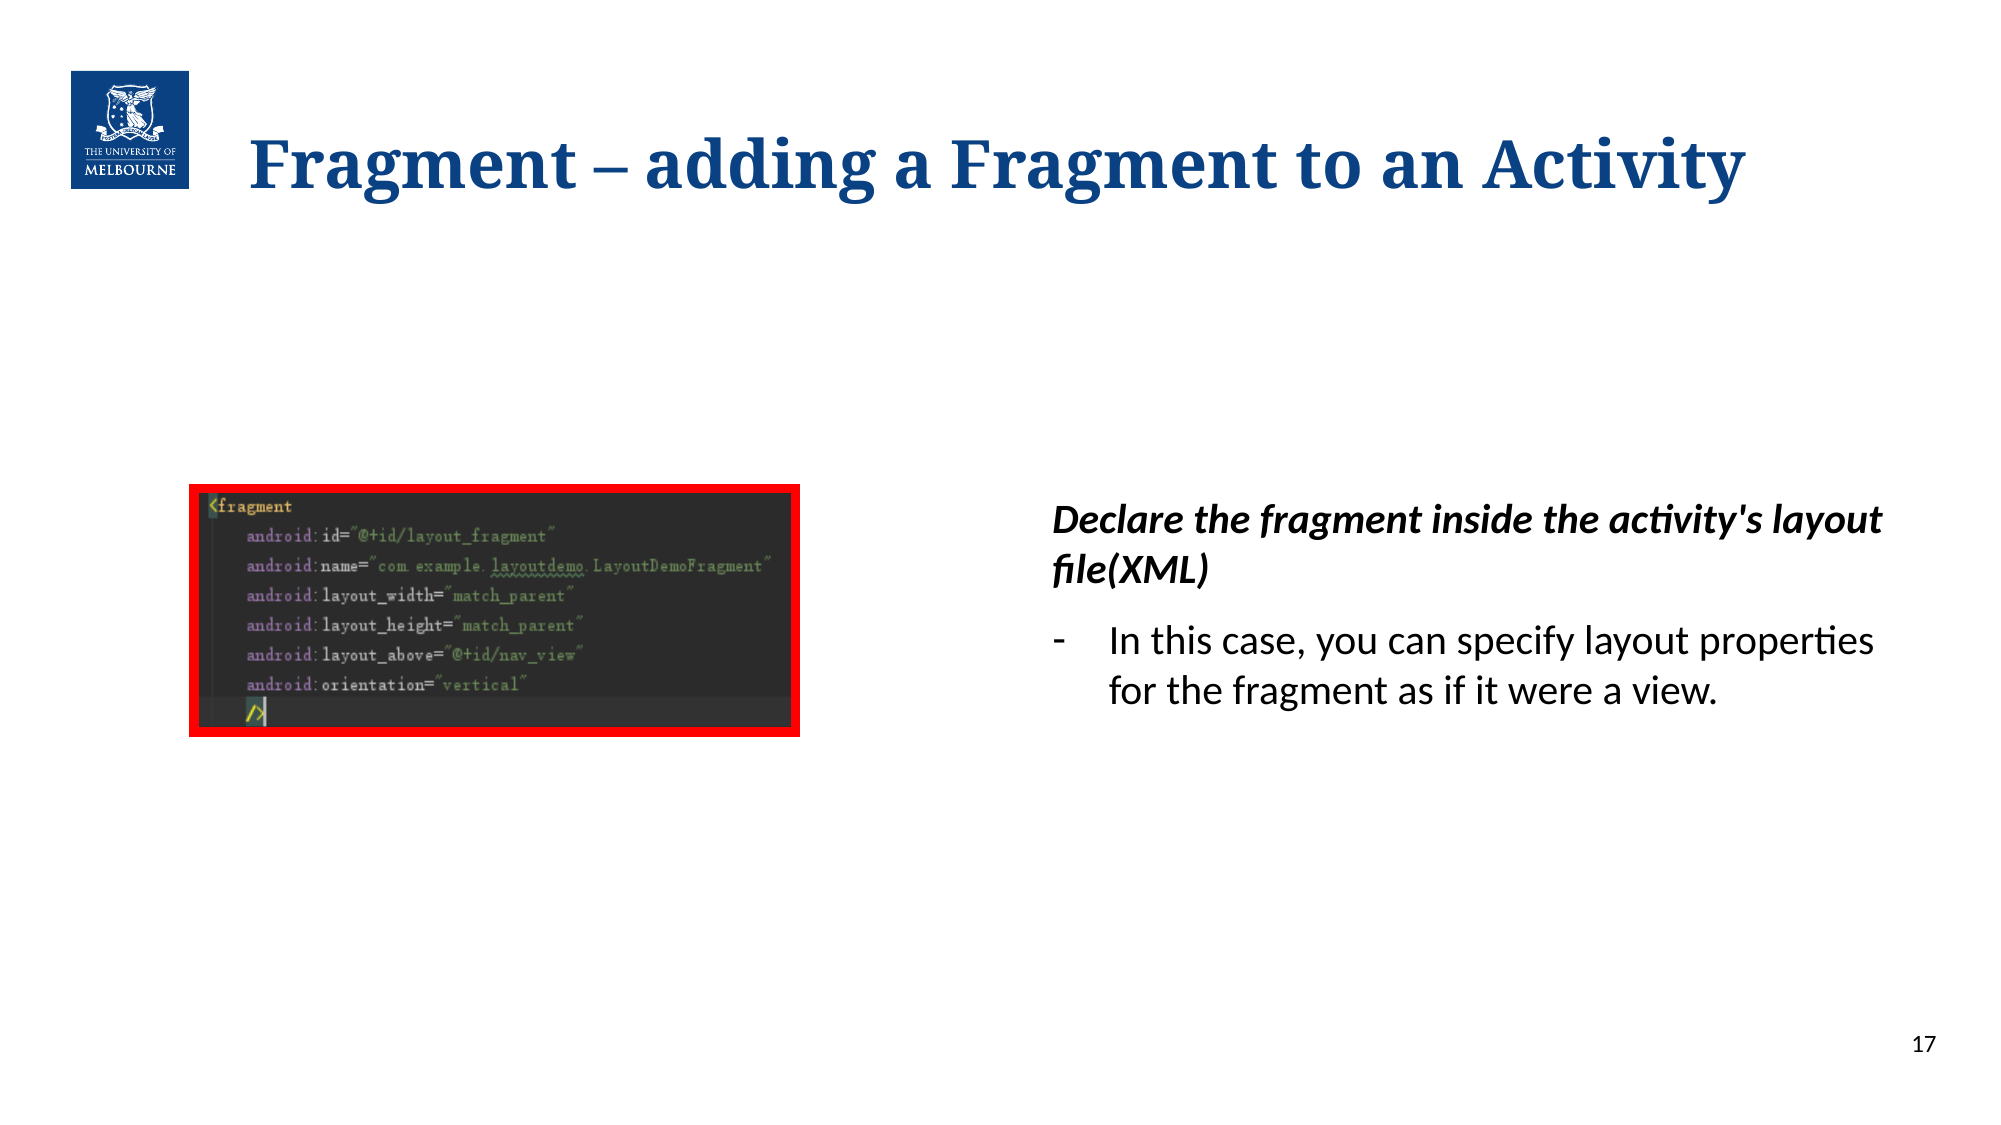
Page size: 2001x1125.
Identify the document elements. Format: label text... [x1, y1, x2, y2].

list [193, 484, 796, 736]
list Declare the fragment inside the activity's layout file(XML) In this case, you can specify layout properties for the fragment as if it were a view. [1037, 484, 1924, 733]
title Fragment – adding a Fragment to an Activity [234, 64, 1924, 211]
slide_number 17 [1797, 1012, 1937, 1073]
